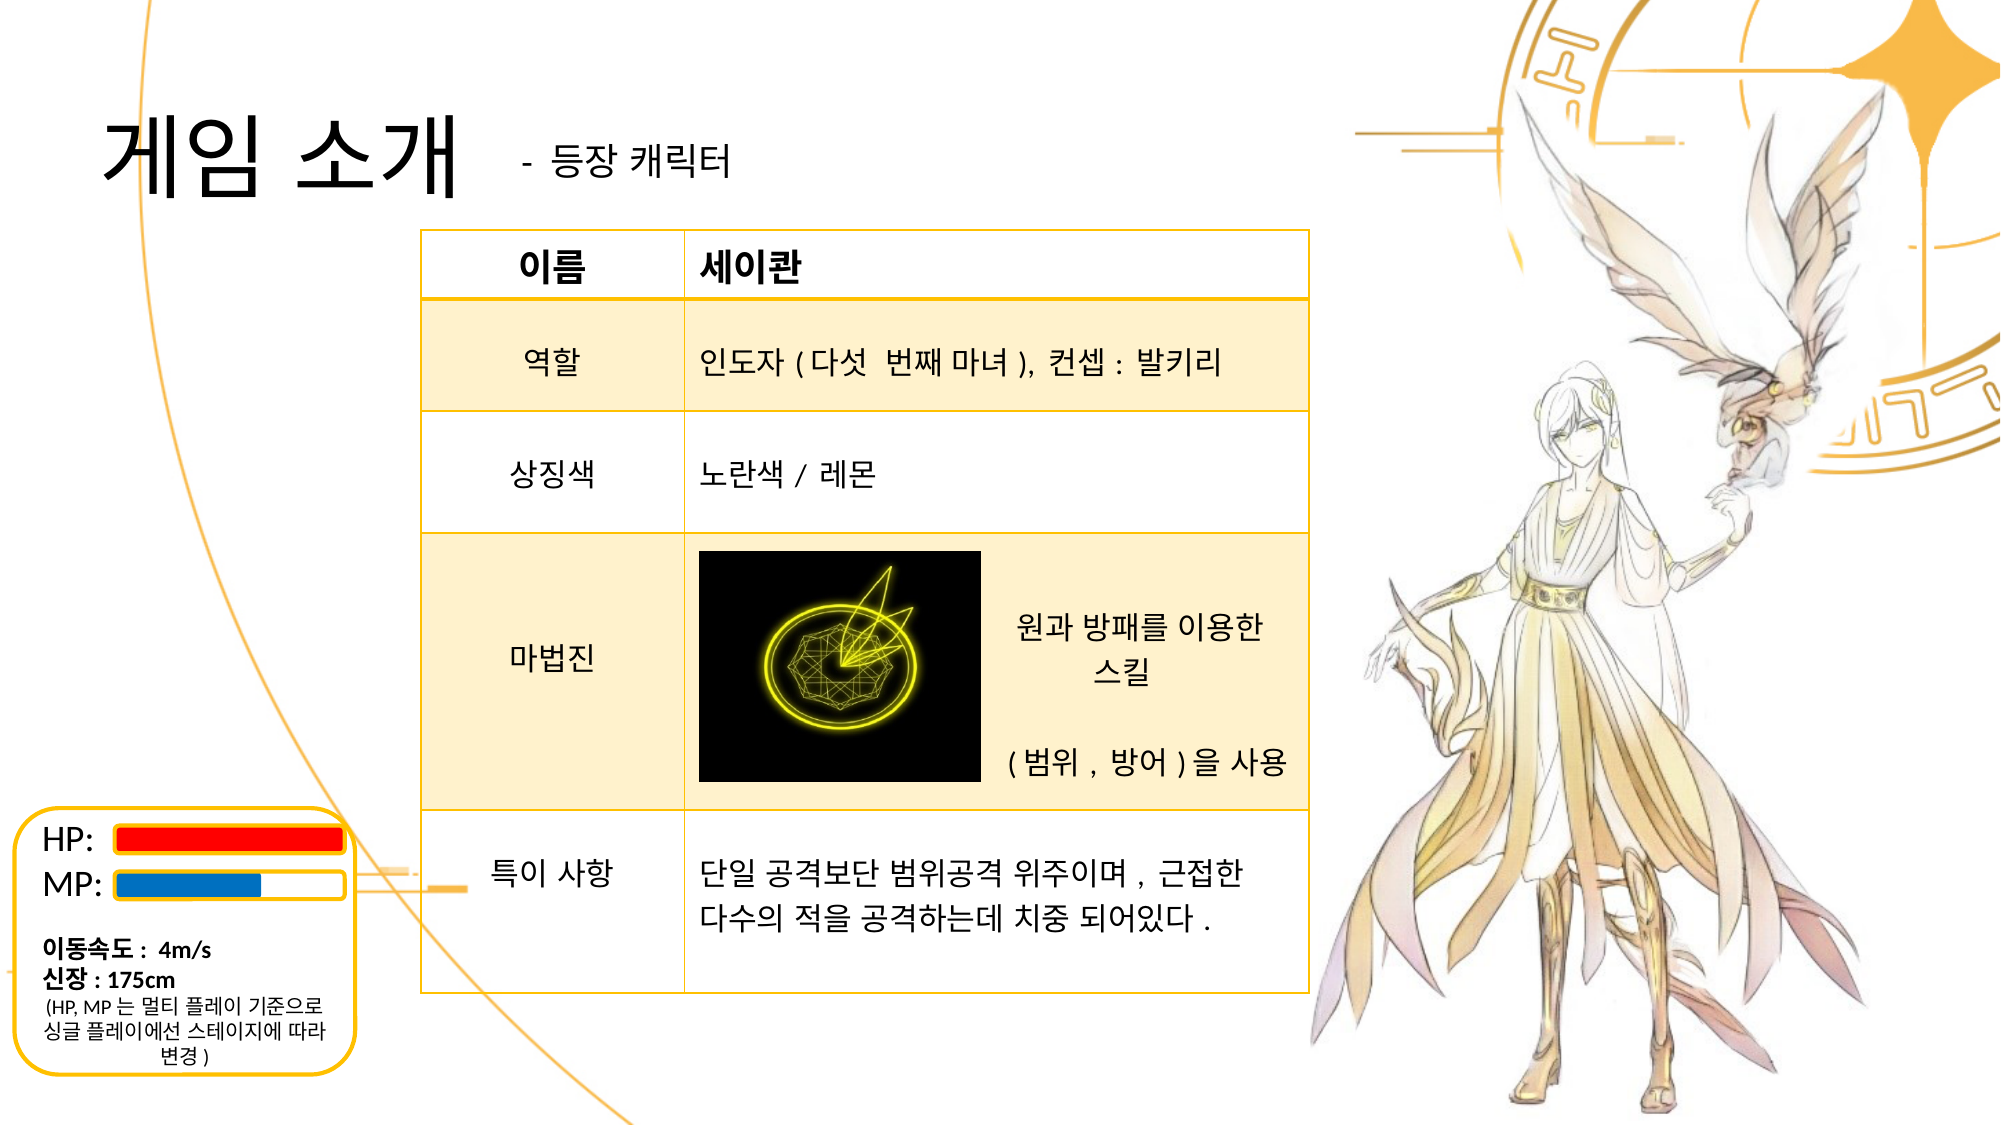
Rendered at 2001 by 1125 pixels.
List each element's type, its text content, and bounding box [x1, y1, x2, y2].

table_header 세이콴 [685, 231, 1303, 297]
text_box [112, 869, 347, 902]
table_cell 상징색 [422, 412, 684, 532]
table_header 이름 [422, 231, 684, 297]
table_cell 역할 [422, 301, 684, 410]
title 게임 소개 [84, 52, 1810, 271]
table_cell 원과 방패를 이용한 스킬 (범위, 방어)을 사용 [685, 534, 1303, 809]
text_box - 등장 캐릭터 [506, 130, 749, 191]
table_cell 단일 공격보단 범위공격 위주이며, 근접한 다수의 적을 공격하는데 치중 되어있다. [685, 811, 1303, 992]
picture [0, 0, 2001, 1125]
table_cell 인도자(다섯 번째 마녀), 컨셉: 발키리 [685, 301, 1303, 410]
table_cell 노란색/ 레몬 [685, 412, 1303, 532]
table_cell 특이 사항 [422, 811, 684, 992]
text_box [112, 823, 347, 856]
table_cell 마법진 [422, 534, 684, 809]
text_box HP: MP: 이동속도: 4m/s 신장: 175cm (HP, MP는 멀티 플레이 기준으로 싱글 플레이에선 스테이지에 따라 변경) [12, 806, 358, 1077]
